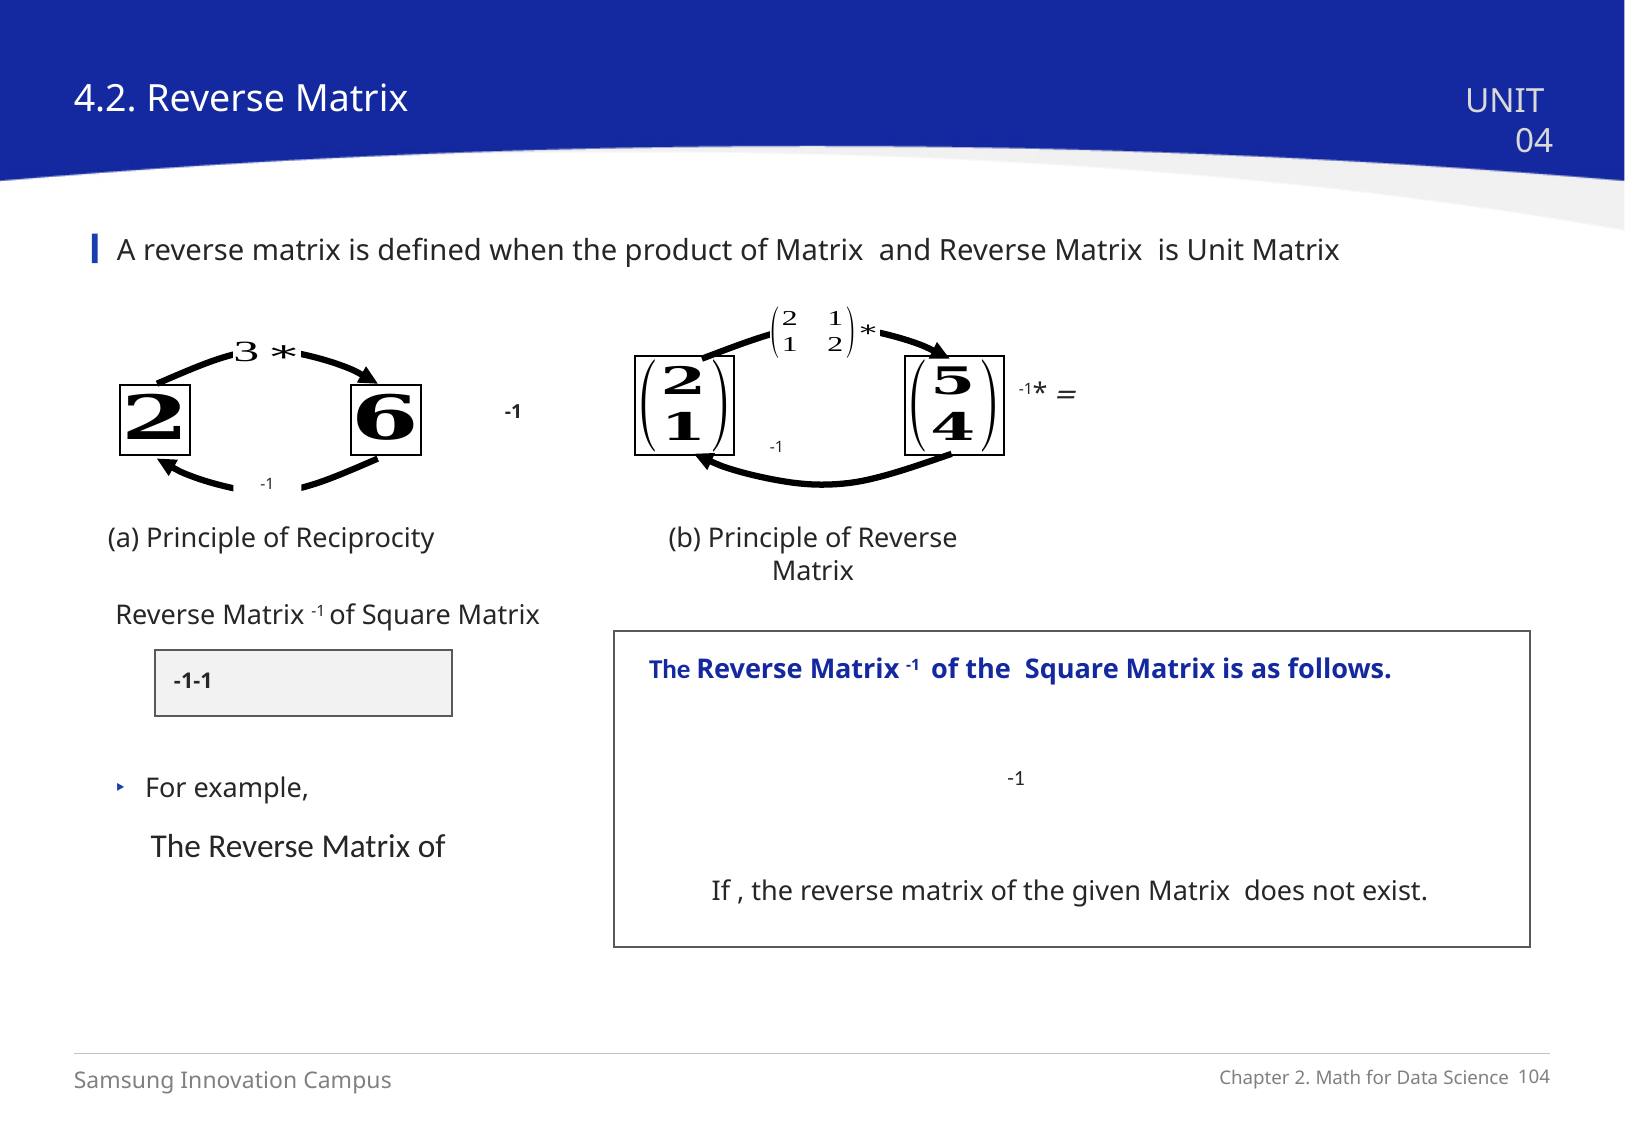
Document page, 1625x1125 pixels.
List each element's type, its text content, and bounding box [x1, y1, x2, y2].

picture [0, 0, 1625, 1125]
text_box For example, [114, 758, 494, 816]
text_box (b) Principle of Reverse Matrix [624, 508, 1025, 598]
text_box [91, 231, 1533, 267]
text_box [154, 650, 458, 717]
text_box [73, 73, 1554, 120]
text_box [120, 304, 1419, 504]
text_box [614, 630, 1552, 948]
text_box (a) Principle of Reciprocity [100, 508, 466, 566]
